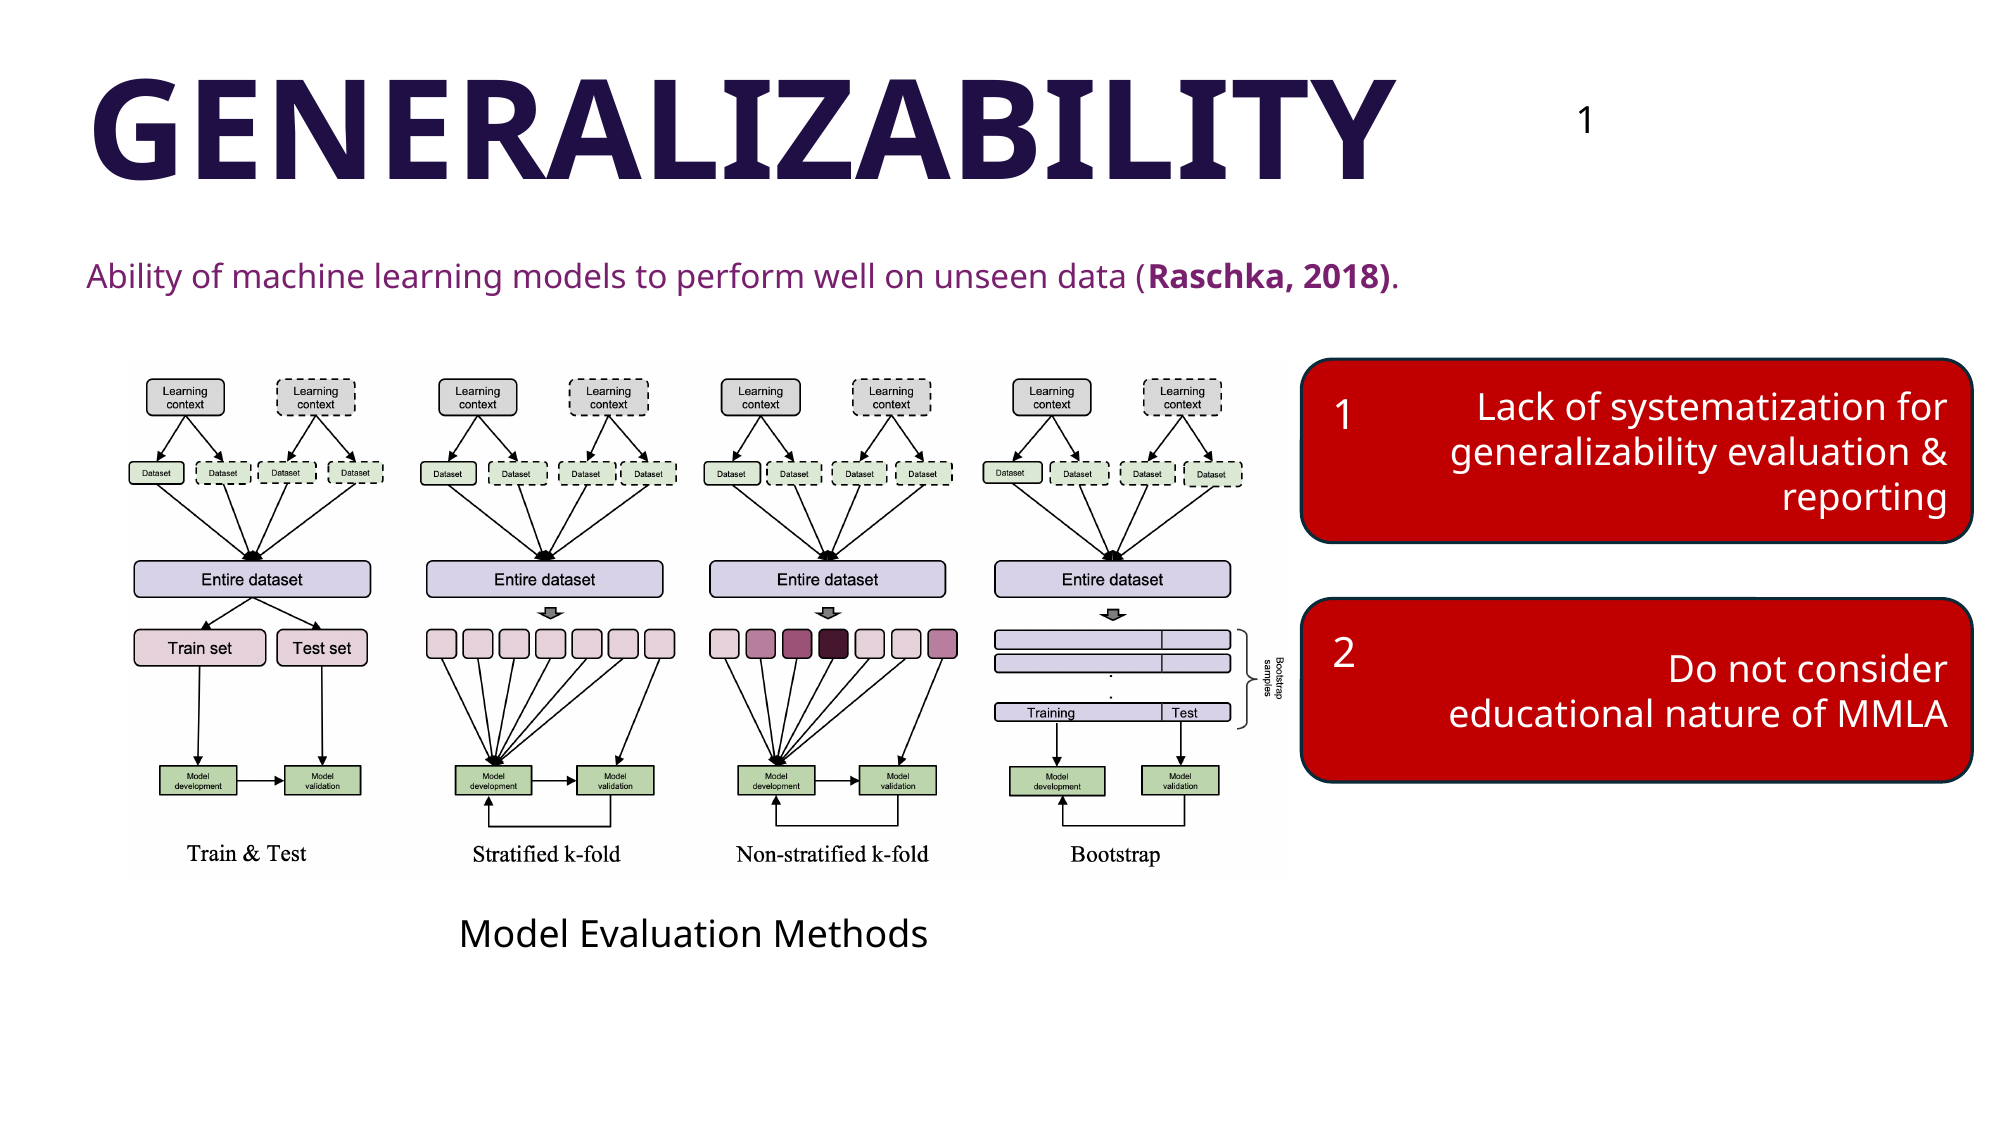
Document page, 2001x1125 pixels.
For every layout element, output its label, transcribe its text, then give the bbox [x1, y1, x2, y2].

picture [125, 358, 1288, 878]
text_box Ability of machine learning models to perform well on unseen data (Raschka, 2018). [71, 247, 1514, 303]
text_box GENERALIZABILITY [71, 32, 1929, 215]
text_box Do not consider educational nature of MMLA [1299, 596, 1974, 784]
text_box 2 [1317, 618, 1371, 683]
text_box Model Evaluation Methods [443, 902, 1038, 963]
text_box Lack of systematization for generalizability evaluation & reporting [1299, 357, 1974, 545]
text_box 1 [1560, 89, 1638, 149]
text_box 1 [1317, 380, 1371, 446]
